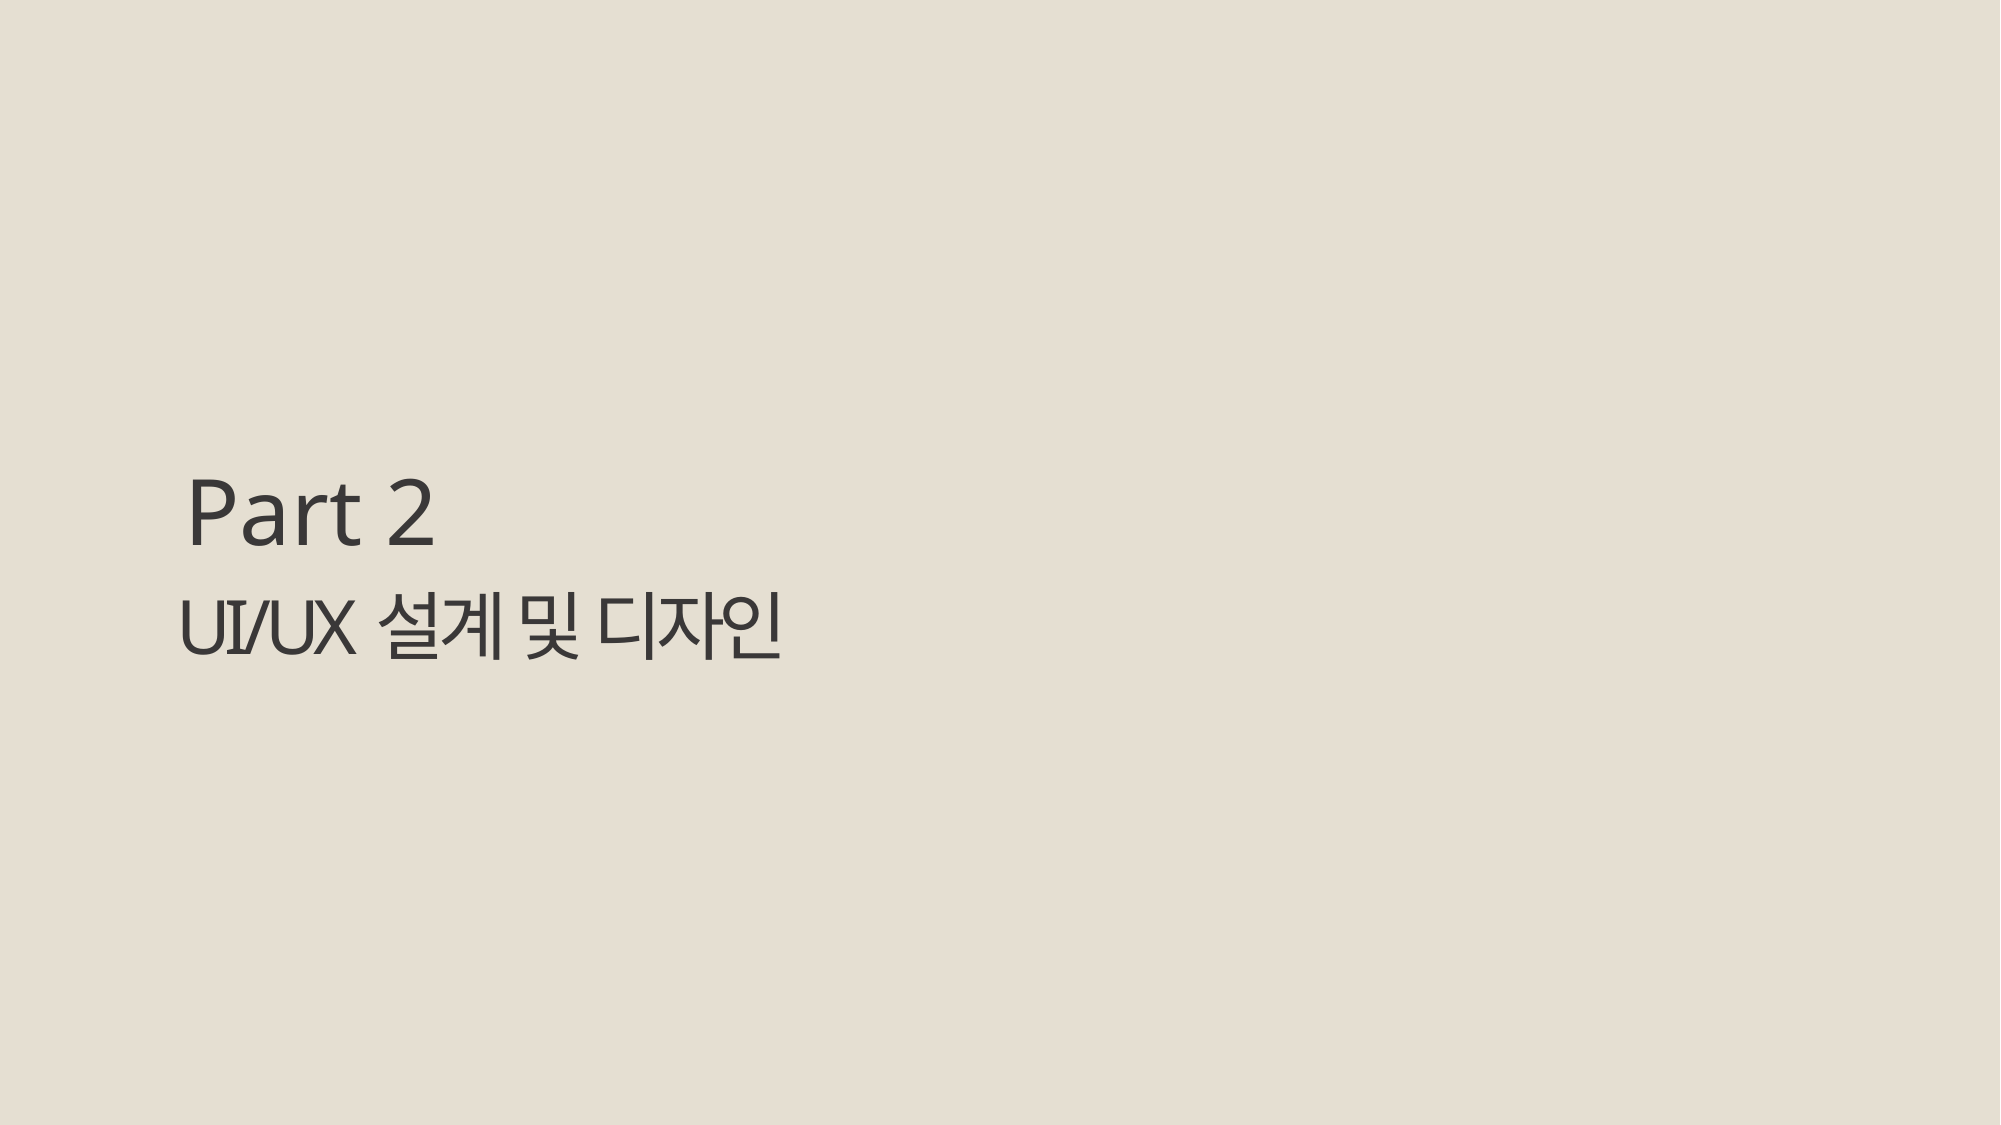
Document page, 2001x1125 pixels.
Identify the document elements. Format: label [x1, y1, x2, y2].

text_box [147, 446, 817, 679]
